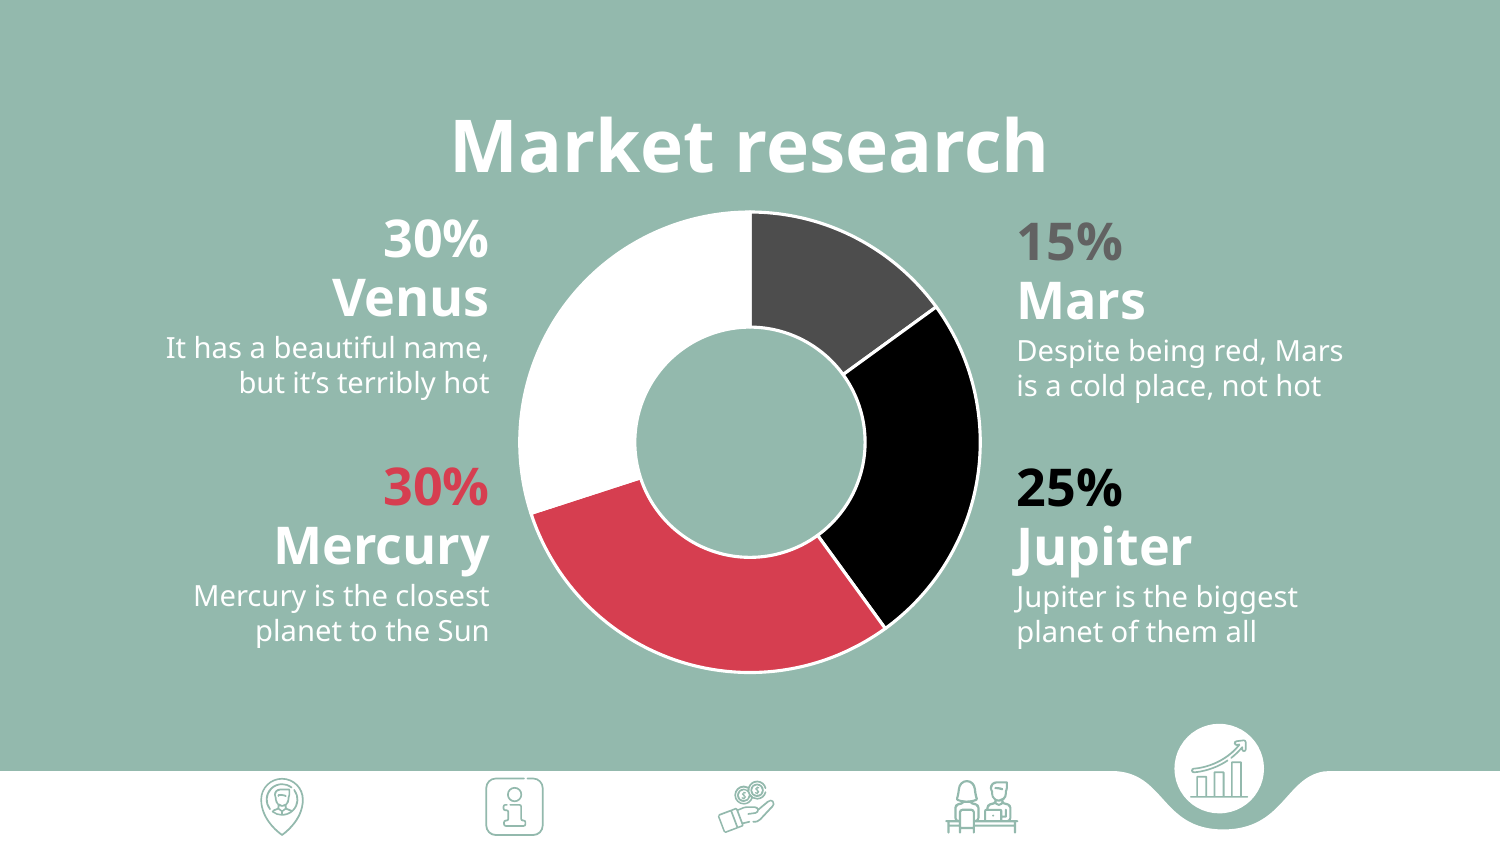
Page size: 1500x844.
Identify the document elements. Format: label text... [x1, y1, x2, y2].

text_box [1174, 723, 1264, 814]
text_box It has a beautiful name, but it’s terribly hot [122, 314, 505, 409]
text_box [945, 779, 1019, 834]
text_box Mercury is the closest planet to the Sun [122, 562, 505, 657]
text_box 25% [1001, 454, 1291, 518]
chart [510, 185, 990, 700]
text_box 30% [215, 204, 505, 268]
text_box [717, 780, 776, 833]
text_box Mars [1001, 272, 1291, 317]
text_box Jupiter [1001, 518, 1291, 563]
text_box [260, 777, 304, 836]
text_box 30% [215, 453, 505, 517]
text_box Despite being red, Mars is a cold place, not hot [1001, 317, 1384, 412]
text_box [1189, 777, 1249, 837]
text_box Jupiter is the biggest planet of them all [1001, 563, 1384, 658]
text_box 15% [1001, 208, 1291, 272]
title Market research [118, 90, 1382, 208]
text_box a [0, 769, 1500, 844]
text_box Mercury [215, 517, 505, 562]
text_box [485, 777, 544, 836]
text_box Venus [215, 268, 505, 314]
